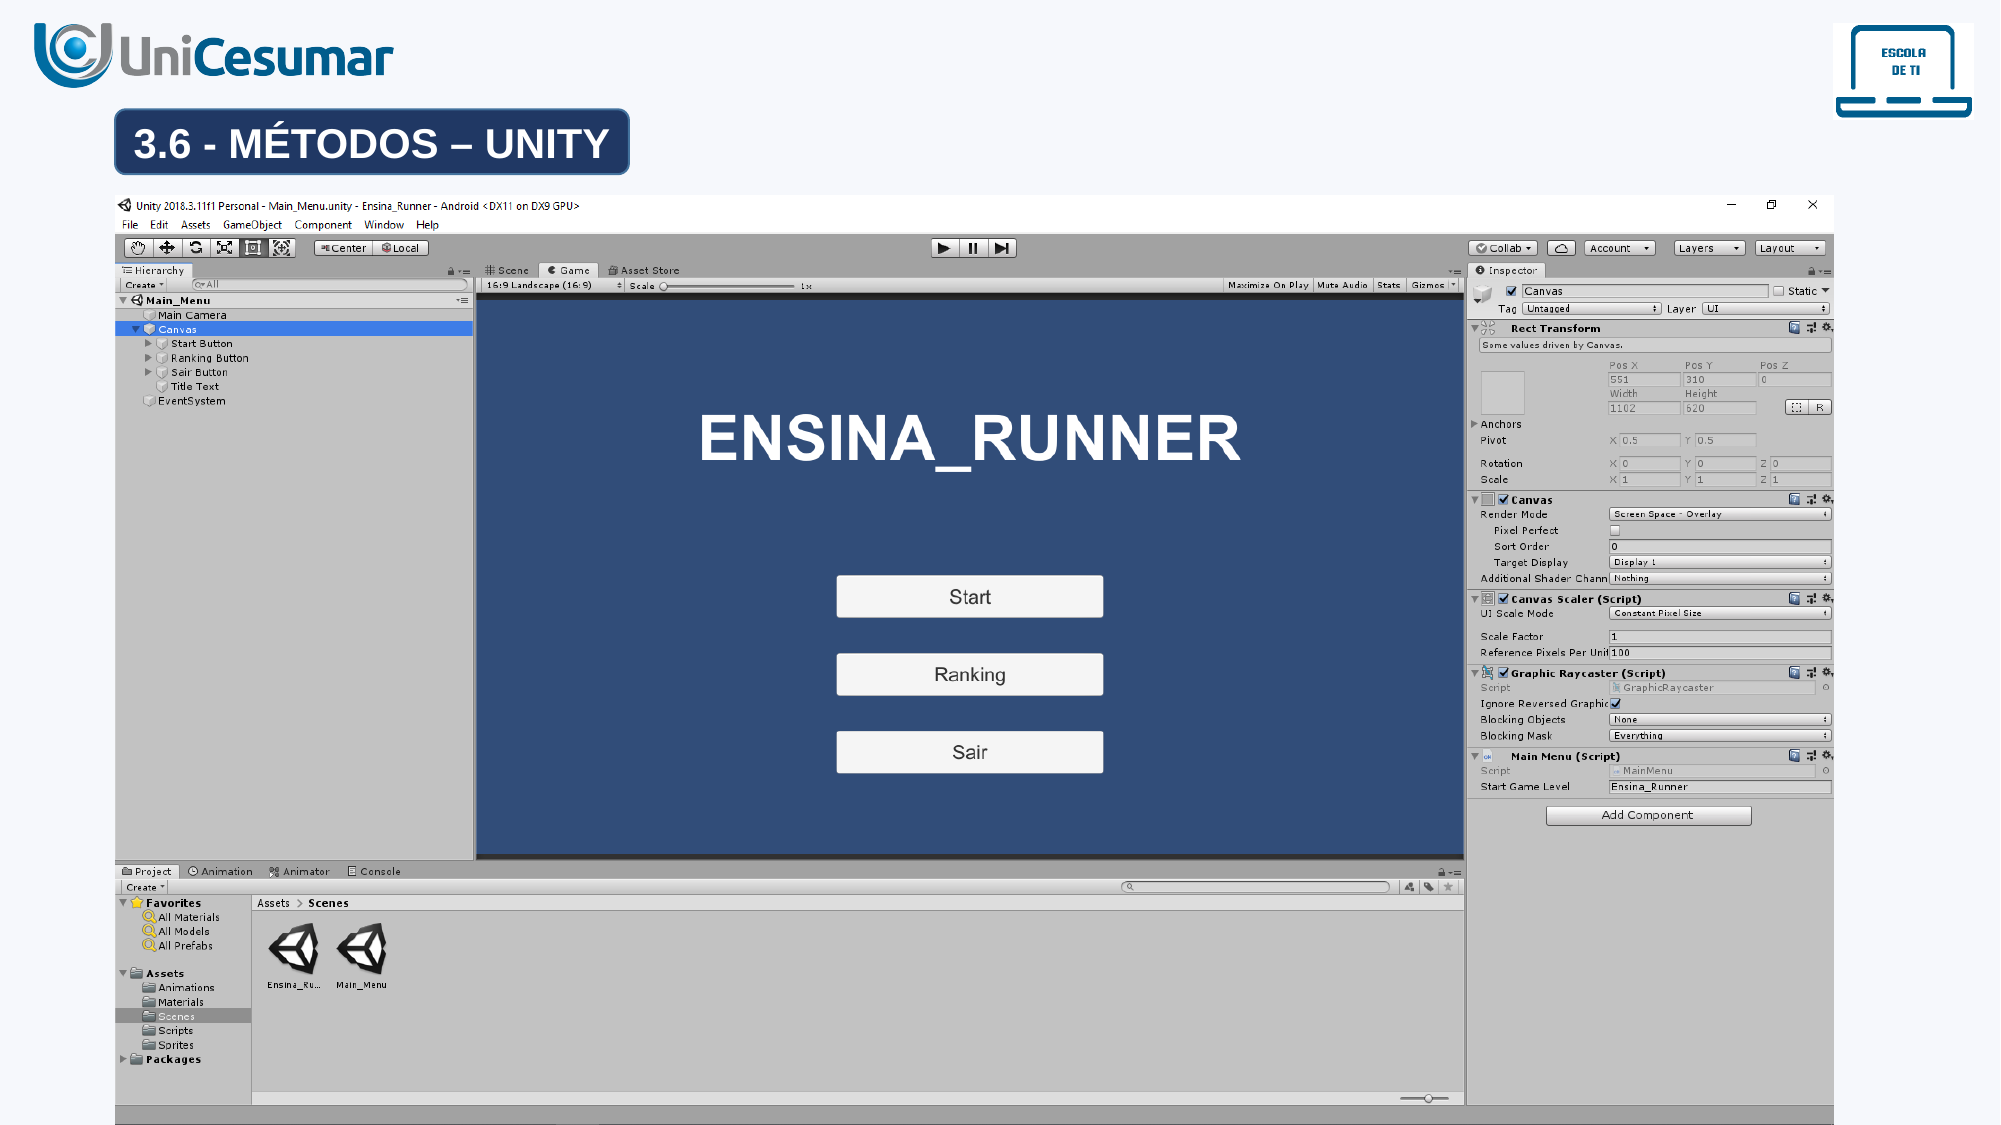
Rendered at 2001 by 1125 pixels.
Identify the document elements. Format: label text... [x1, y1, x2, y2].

picture [34, 57, 72, 89]
picture [46, 23, 394, 89]
text_box 3.6 - MÉTODOS – UNITY [114, 108, 630, 176]
picture [1833, 23, 1974, 120]
picture [115, 195, 1834, 1125]
